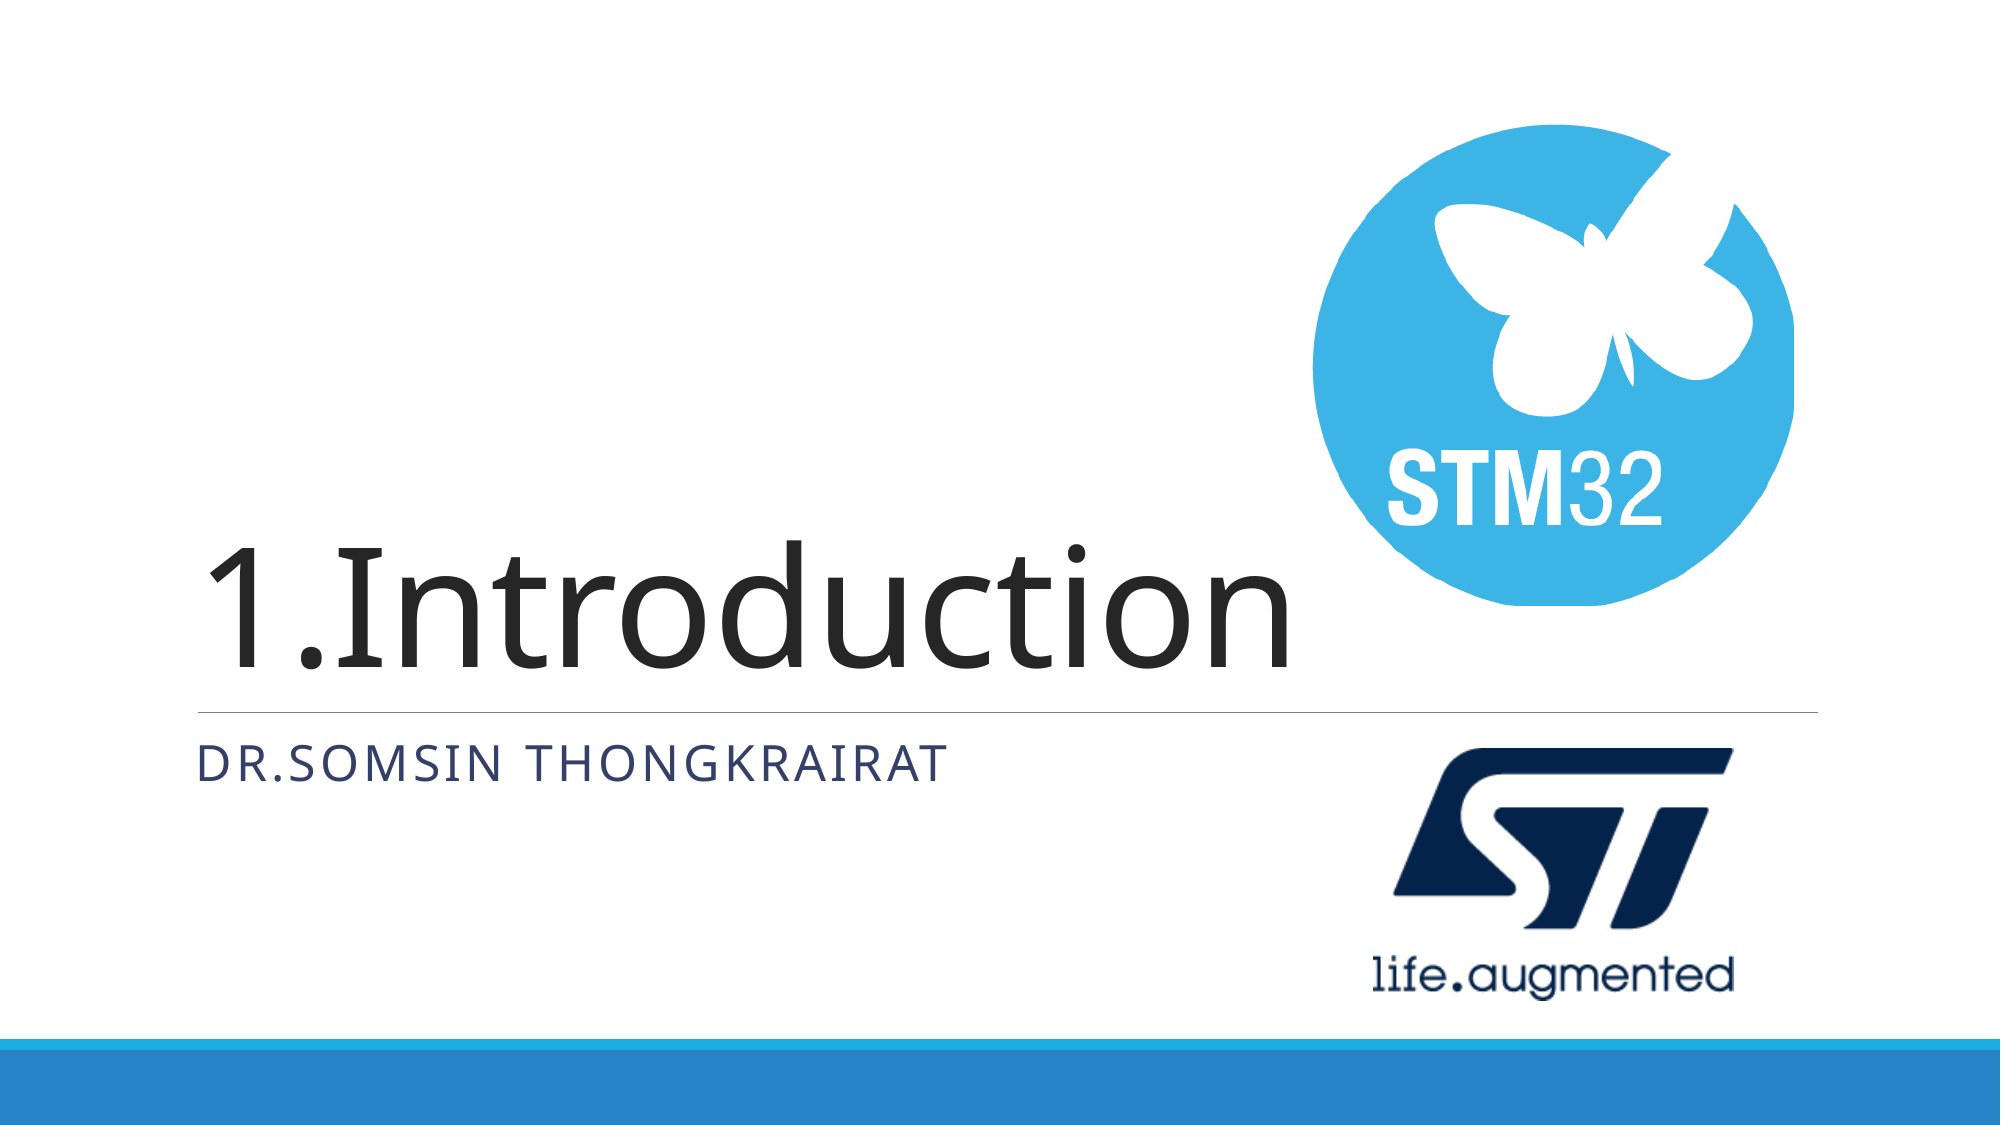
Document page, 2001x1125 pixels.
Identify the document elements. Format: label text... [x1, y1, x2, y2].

picture [1373, 748, 1734, 1001]
picture [1312, 123, 1795, 607]
subtitle DR.Somsin THongkrairat [180, 730, 1831, 919]
title 1.Introduction [180, 124, 1830, 710]
